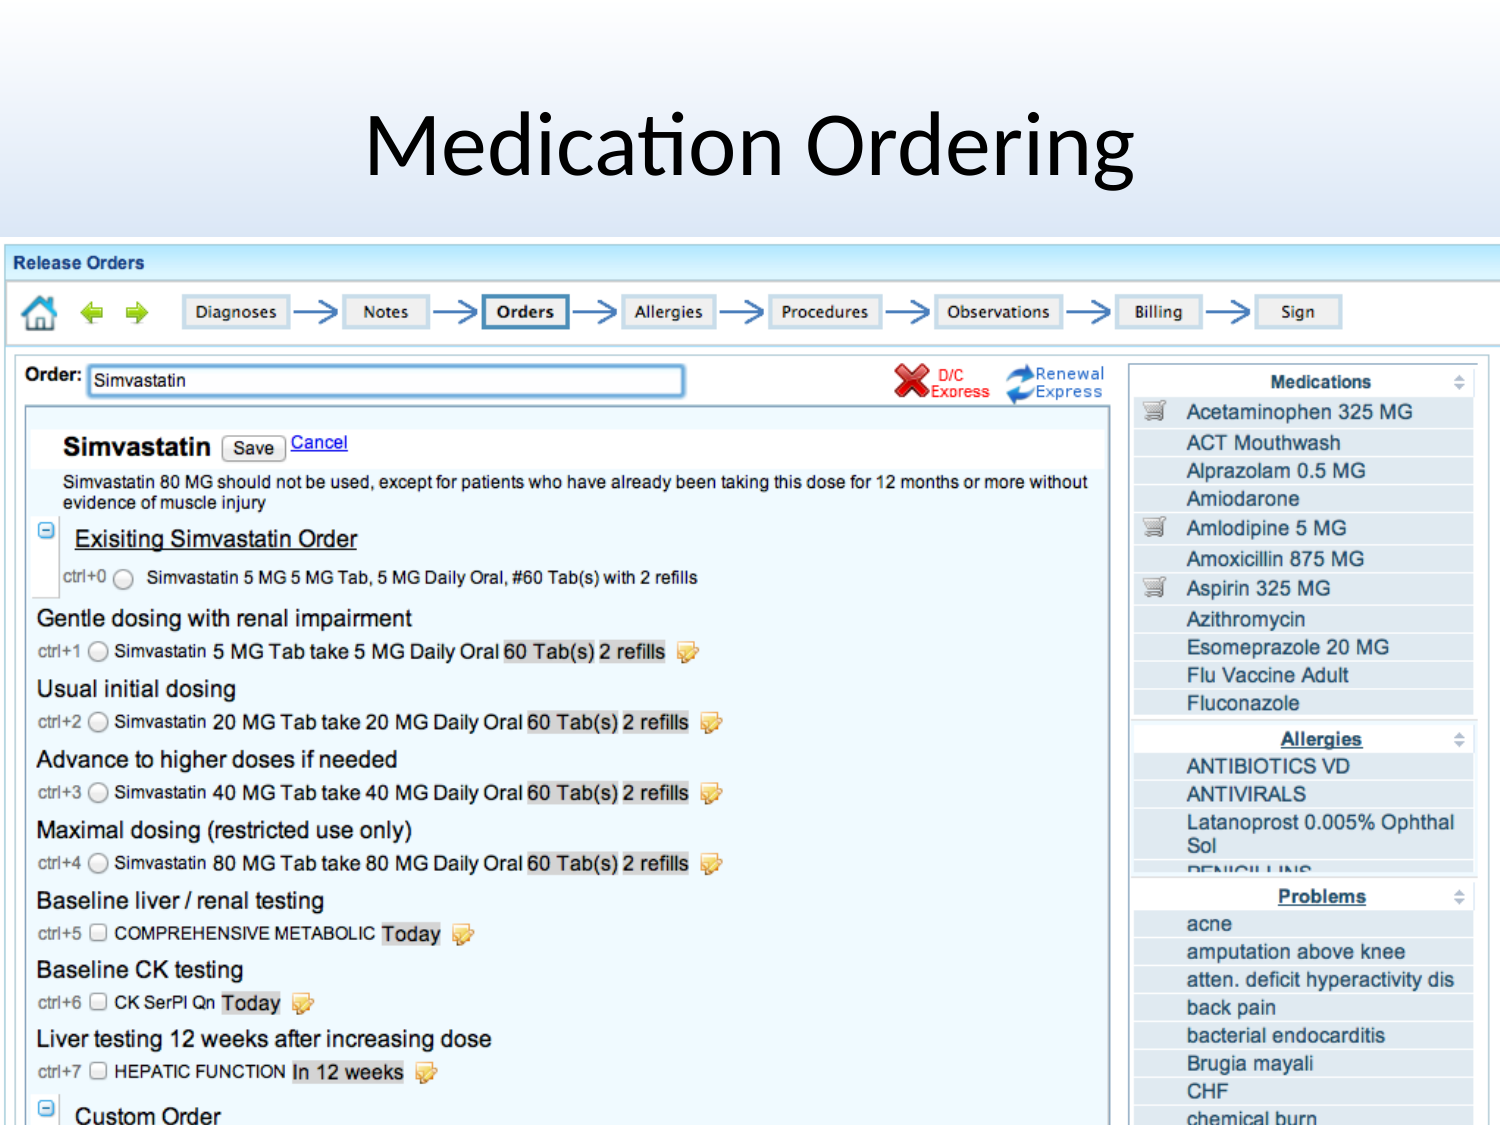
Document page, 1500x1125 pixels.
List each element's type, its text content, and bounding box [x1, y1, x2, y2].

title Medication Ordering [75, 45, 1425, 233]
picture [0, 237, 1500, 1125]
